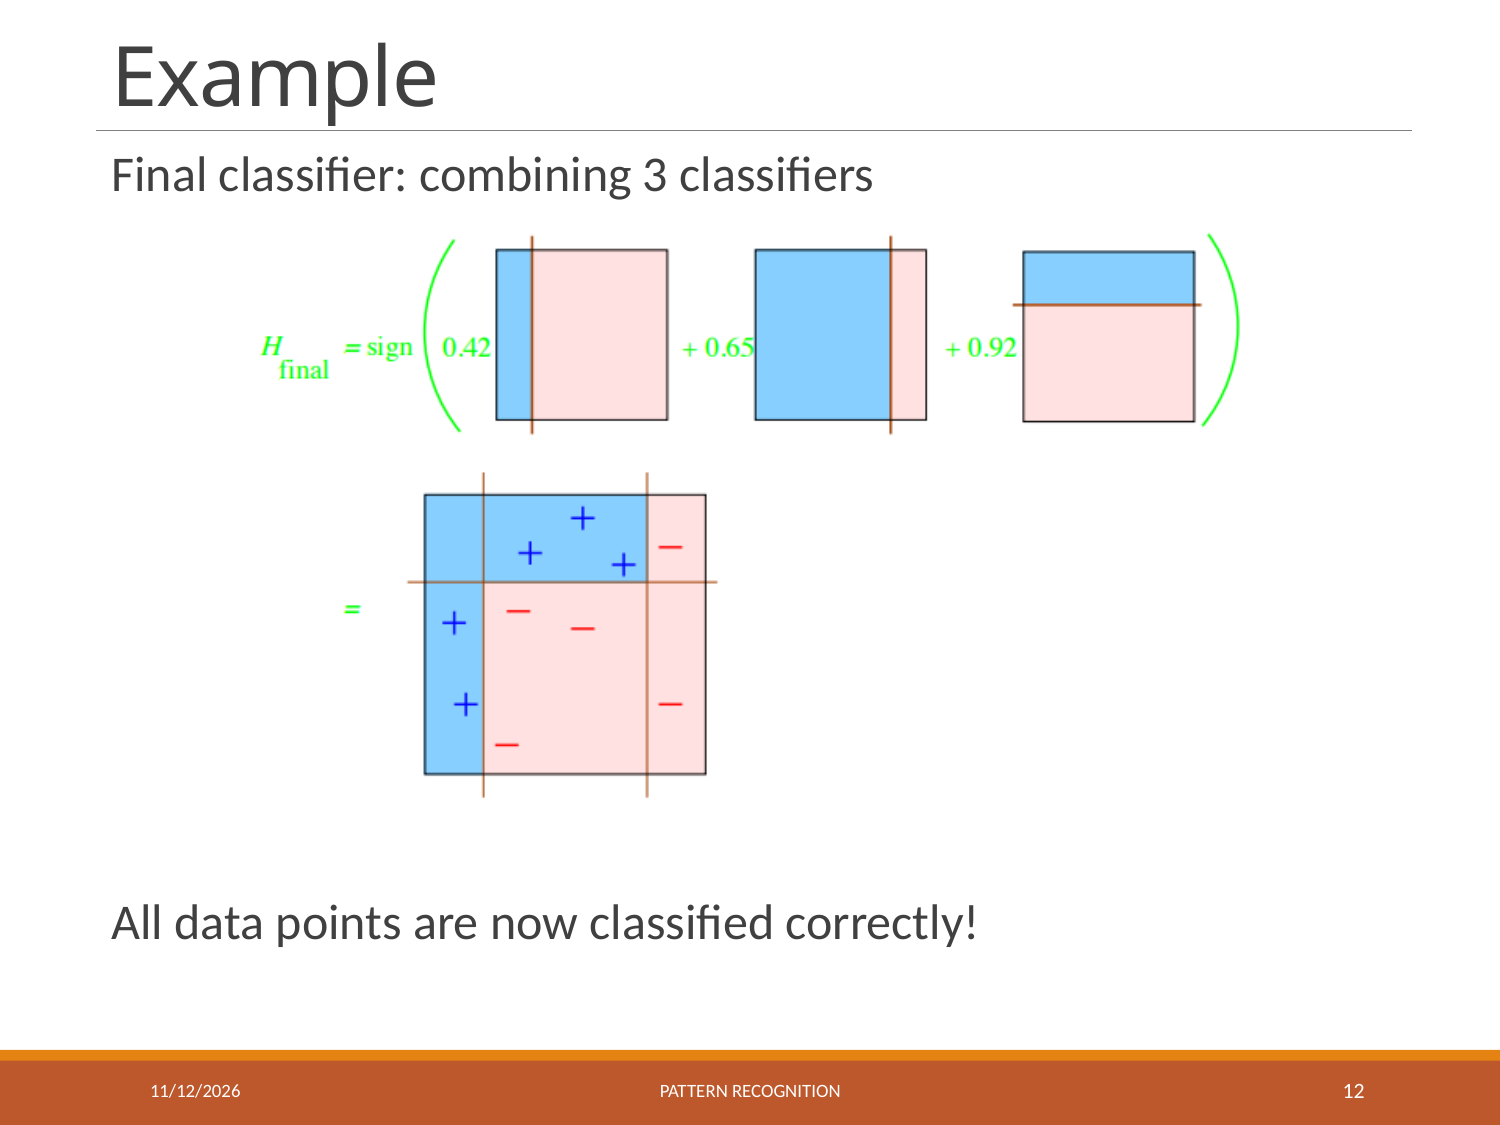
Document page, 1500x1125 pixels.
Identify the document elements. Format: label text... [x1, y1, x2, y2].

picture [254, 223, 1254, 810]
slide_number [135, 1059, 440, 1120]
list Final classifier: combining 3 classifiers All data points are now classified correctly! [96, 140, 1413, 1034]
footer Pattern recognition [453, 1059, 1047, 1120]
title Example [96, 19, 1413, 131]
slide_number 12 [1218, 1059, 1380, 1120]
